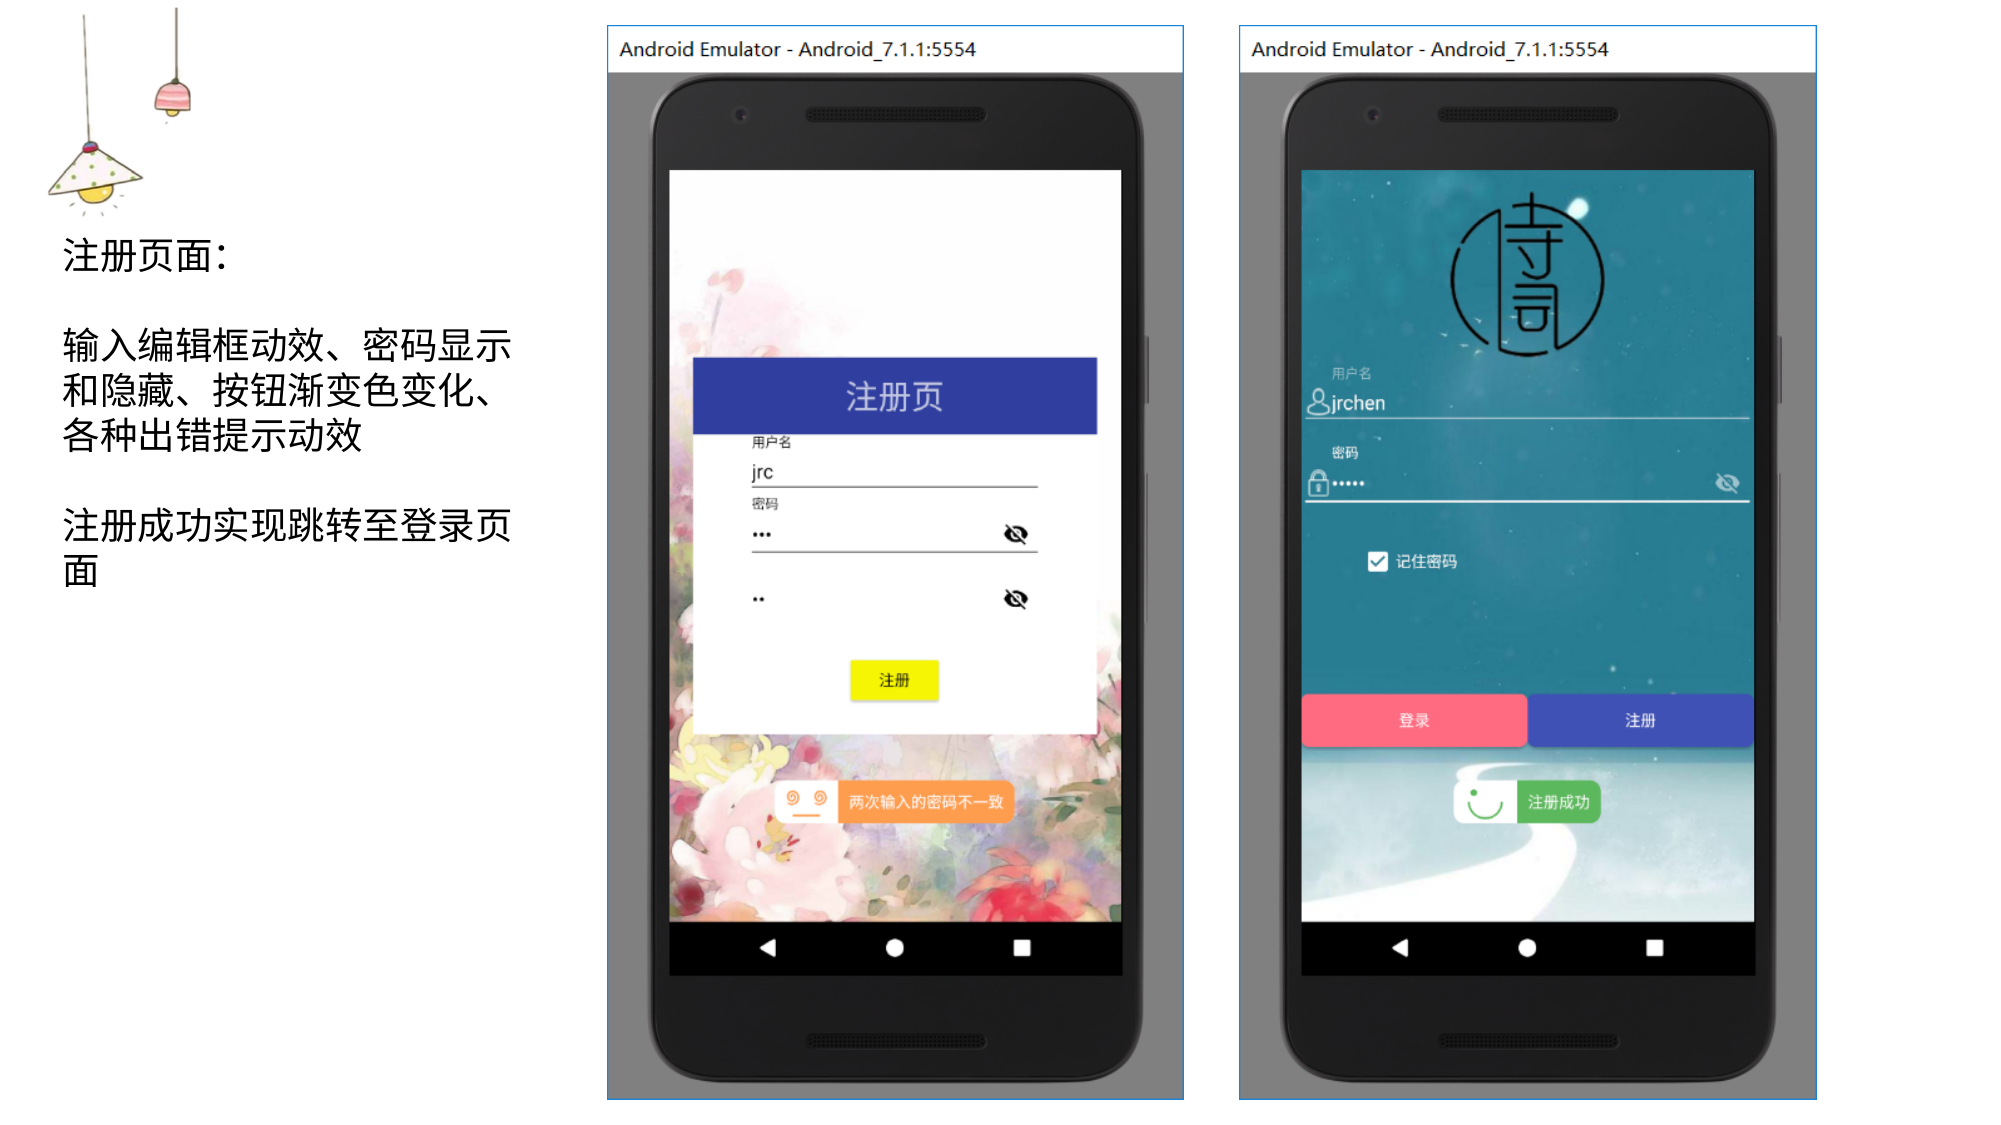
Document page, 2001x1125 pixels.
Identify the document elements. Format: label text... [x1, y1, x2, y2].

picture [607, 25, 1184, 1100]
text_box 注册页面： 输入编辑框动效、密码显示和隐藏、按钮渐变色变化、各种出错提示动效 注册成功实现跳转至登录页面 [48, 224, 551, 600]
picture [39, 7, 197, 225]
picture [1239, 25, 1817, 1100]
